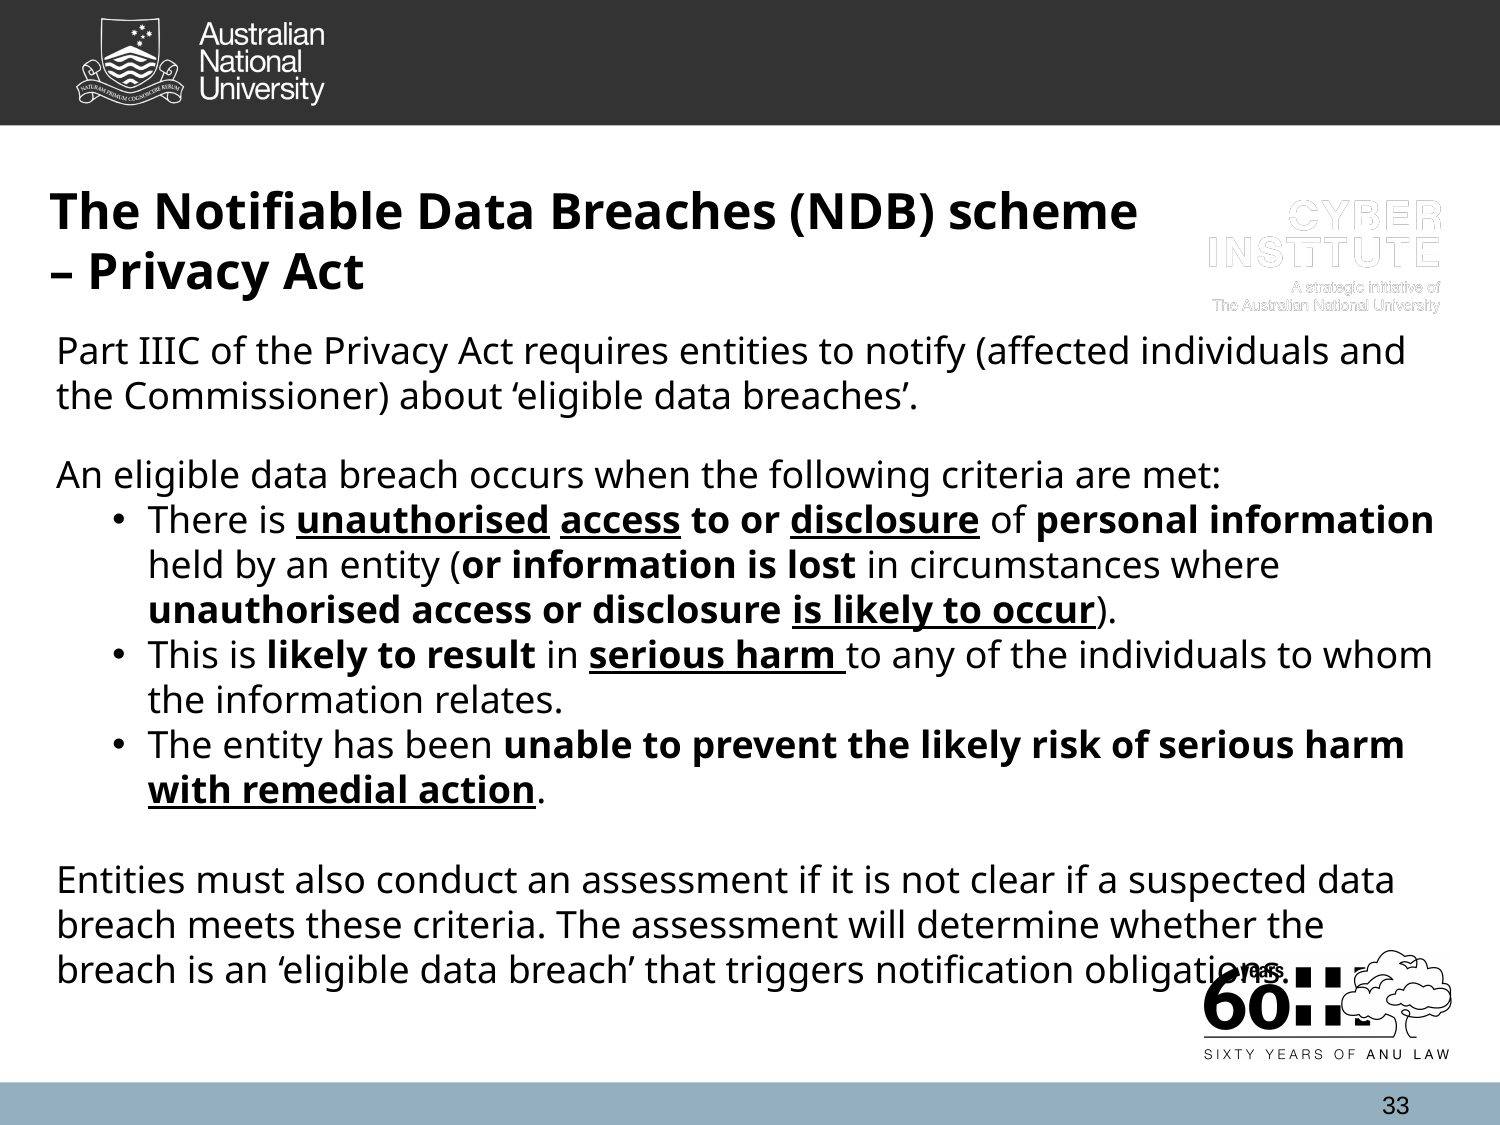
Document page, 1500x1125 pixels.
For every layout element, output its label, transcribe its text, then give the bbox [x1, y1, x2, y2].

picture [76, 18, 325, 106]
text_box Part IIIC of the Privacy Act requires entities to notify (affected individuals and the Commissioner) about ‘eligible data breaches’. An eligible data breach occurs when the following criteria are met: There is unauthorised access to or disclosure of personal information held by an entity (or information is lost in circumstances where unauthorised access or disclosure is likely to occur). This is likely to result in serious harm to any of the individuals to whom the information relates. The entity has been unable to prevent the likely risk of serious harm with remedial action. Entities must also conduct an assessment if it is not clear if a suspected data breach meets these criteria. The assessment will determine whether the breach is an ‘eligible data breach’ that triggers notification obligations. [41, 319, 1467, 1044]
picture [1204, 1044, 1453, 1062]
text_box The Notifiable Data Breaches (NDB) scheme – Privacy Act [0, 171, 1158, 307]
picture [1180, 171, 1468, 340]
slide_number 33 [1328, 1082, 1425, 1118]
